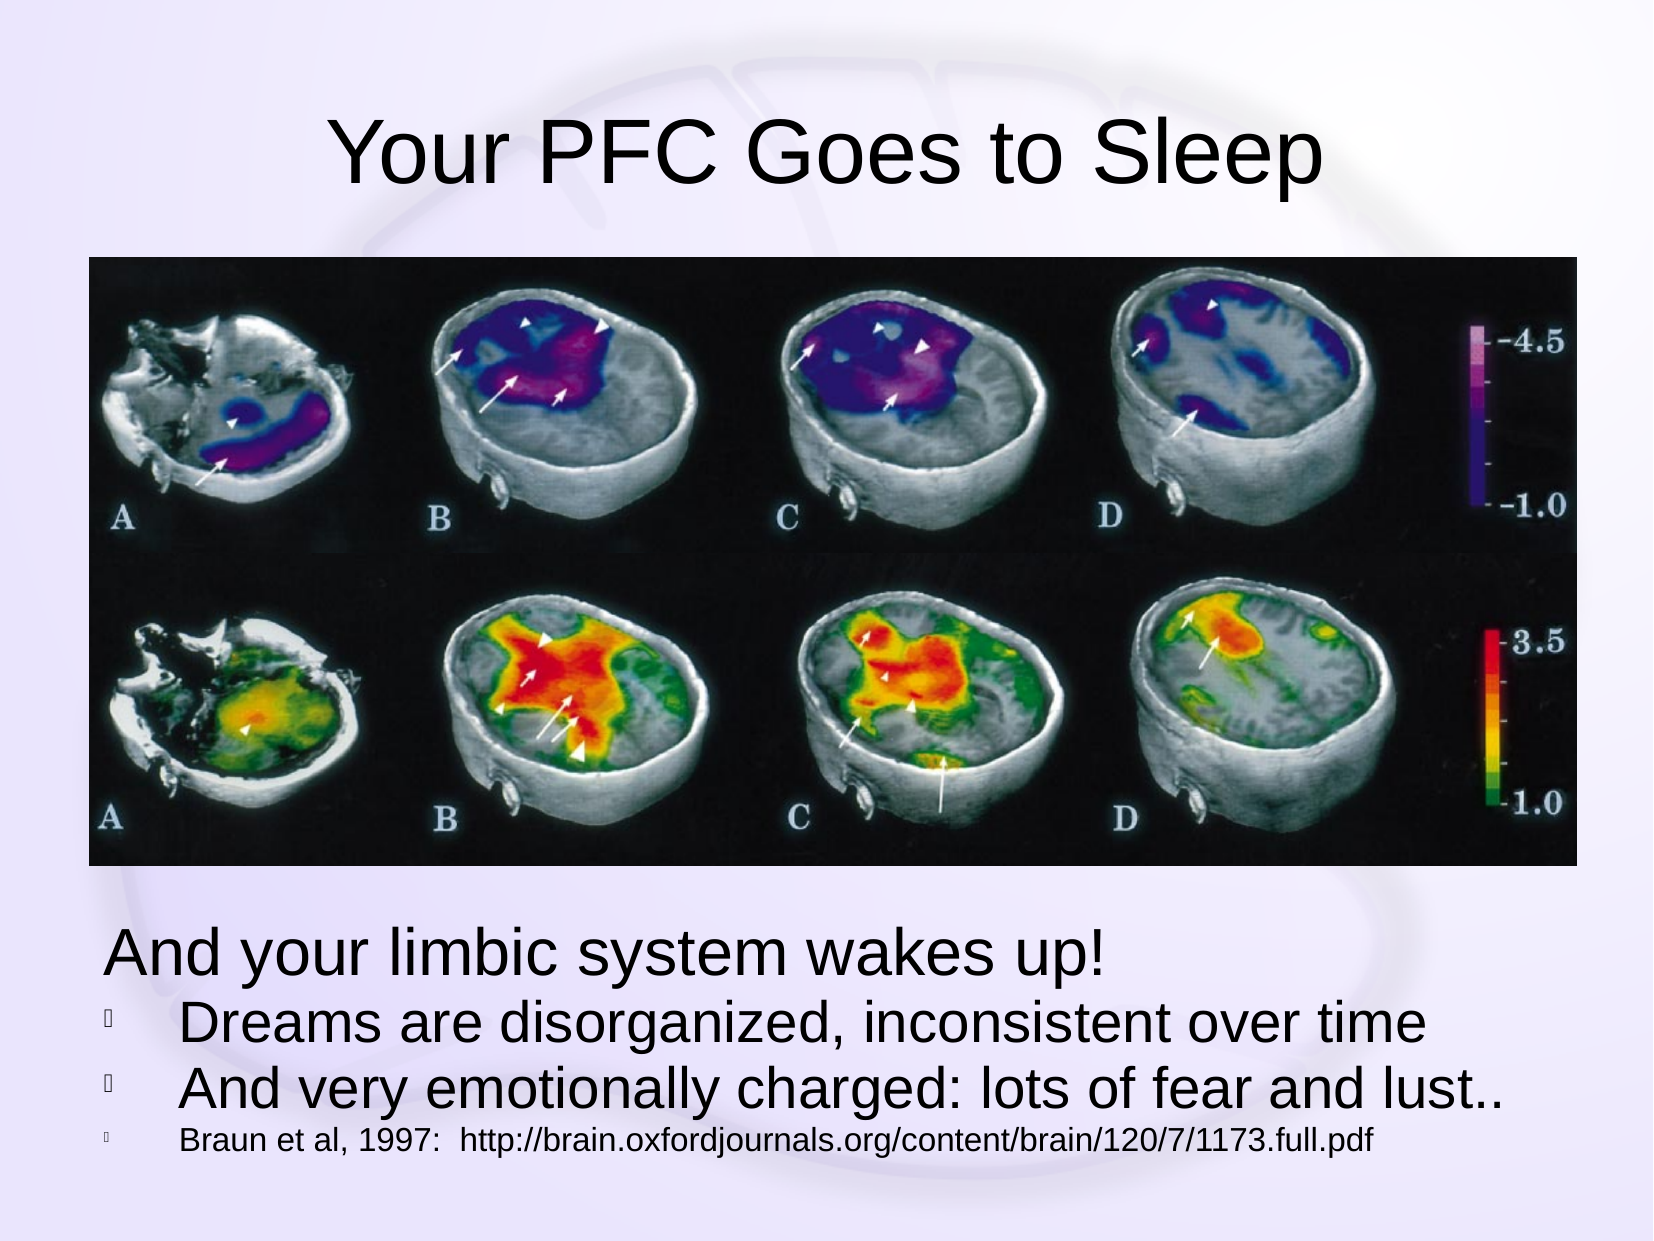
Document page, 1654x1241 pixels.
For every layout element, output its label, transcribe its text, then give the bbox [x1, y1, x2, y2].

title Your PFC Goes to Sleep [82, 49, 1571, 257]
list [88, 257, 1577, 553]
picture [0, 0, 1654, 1241]
text_box And your limbic system wakes up! Dreams are disorganized, inconsistent over time And very emotionally charged: lots of fear and lust.. Braun et al, 1997: http://brain.oxfordjournals.org/content/brain/120/7/1173.full.pdf [88, 907, 1577, 1167]
